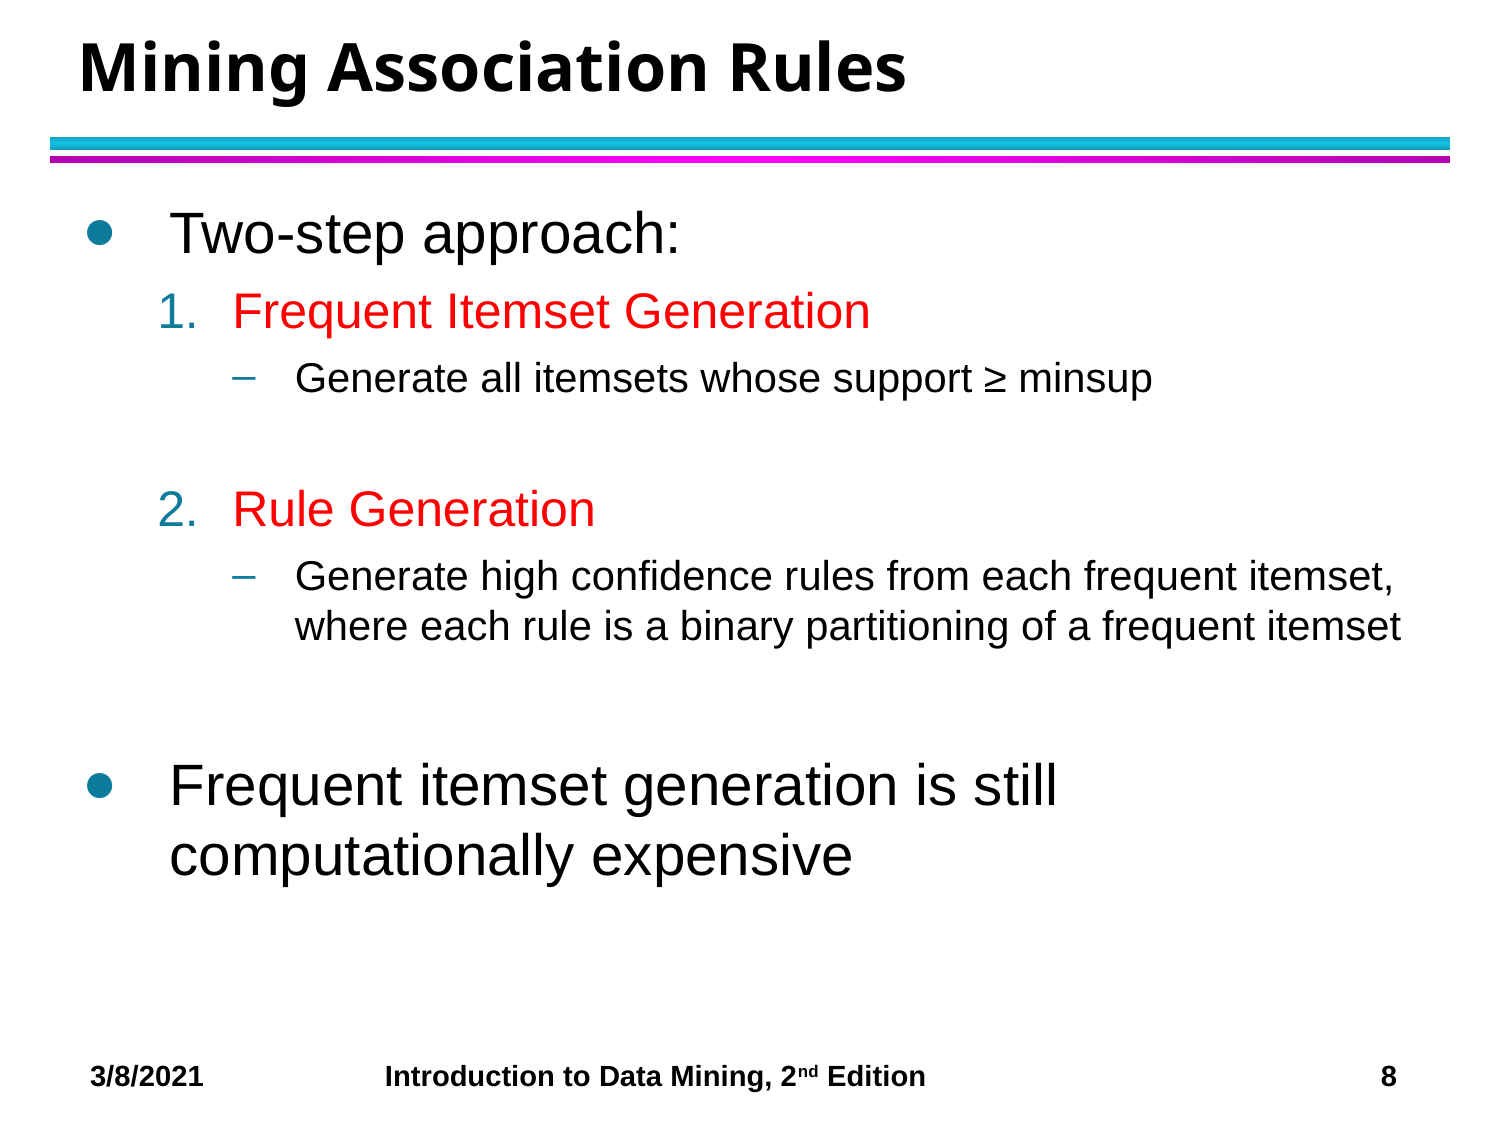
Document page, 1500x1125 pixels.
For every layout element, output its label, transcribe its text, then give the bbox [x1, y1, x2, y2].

list Two-step approach: Frequent Itemset Generation Generate all itemsets whose support ≥ minsup Rule Generation Generate high confidence rules from each frequent itemset, where each rule is a binary partitioning of a frequent itemset Frequent itemset generation is still computationally expensive [67, 187, 1432, 1038]
title Mining Association Rules [62, 24, 1421, 113]
